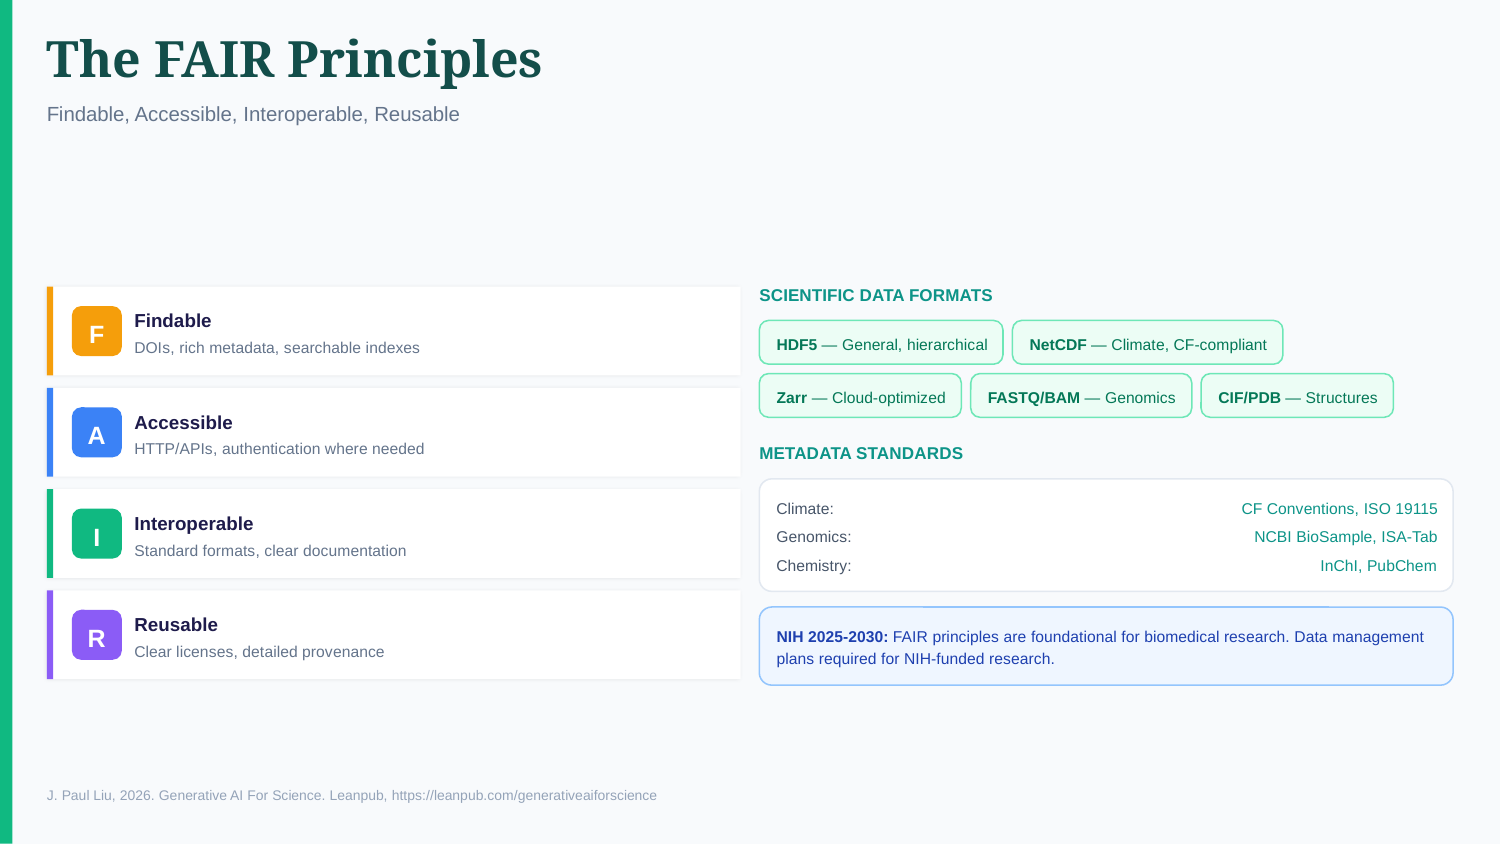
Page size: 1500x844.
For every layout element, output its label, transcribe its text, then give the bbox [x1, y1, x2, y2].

text_box R [87, 617, 107, 653]
text_box Zarr — Cloud-optimized [776, 384, 948, 407]
text_box [71, 407, 122, 458]
text_box A [87, 414, 107, 450]
text_box [46, 590, 741, 680]
text_box Clear licenses, detailed provenance [134, 638, 387, 661]
text_box F [89, 313, 105, 349]
text_box [0, 0, 13, 844]
text_box J. Paul Liu, 2026. Generative AI For Science. Leanpub, https://leanpub.com/generativeaiforscience [46, 783, 674, 804]
text_box [71, 609, 122, 660]
text_box CIF/PDB — Structures [1218, 384, 1380, 407]
text_box [759, 478, 1454, 592]
text_box [71, 508, 122, 559]
text_box NetCDF — Climate, CF-compliant [1029, 331, 1271, 354]
text_box [71, 306, 122, 357]
text_box [759, 373, 962, 418]
text_box FASTQ/BAM — Genomics [987, 384, 1179, 407]
text_box [1201, 373, 1394, 418]
text_box Interoperable [134, 507, 409, 535]
text_box DOIs, rich metadata, searchable indexes [134, 334, 423, 357]
text_box HDF5 — General, hierarchical [776, 331, 991, 354]
text_box Climate: [776, 496, 835, 518]
text_box [46, 286, 741, 376]
text_box The FAIR Principles [46, 37, 766, 88]
text_box Findable, Accessible, Interoperable, Reusable [46, 96, 1482, 126]
text_box Standard formats, clear documentation [134, 537, 409, 560]
text_box InChI, PubChem [1320, 552, 1439, 575]
text_box Genomics: [776, 524, 853, 546]
text_box HTTP/APIs, authentication where needed [134, 436, 428, 458]
text_box [1012, 320, 1283, 365]
text_box SCIENTIFIC DATA FORMATS [759, 280, 1467, 305]
text_box [970, 373, 1192, 418]
text_box [46, 489, 741, 578]
text_box Findable [134, 305, 423, 332]
text_box NCBI BioSample, ISA-Tab [1254, 524, 1440, 546]
text_box Reusable [134, 609, 387, 636]
text_box METADATA STANDARDS [759, 439, 1467, 464]
text_box Accessible [134, 406, 428, 433]
text_box [759, 606, 1454, 686]
text_box I [93, 516, 101, 551]
text_box NIH 2025-2030: FAIR principles are foundational for biomedical research. Data management plans required for NIH-funded research. [776, 624, 1450, 668]
text_box [759, 320, 1003, 365]
text_box CF Conventions, ISO 19115 [1241, 496, 1440, 518]
text_box [46, 387, 741, 477]
text_box Chemistry: [776, 552, 853, 575]
